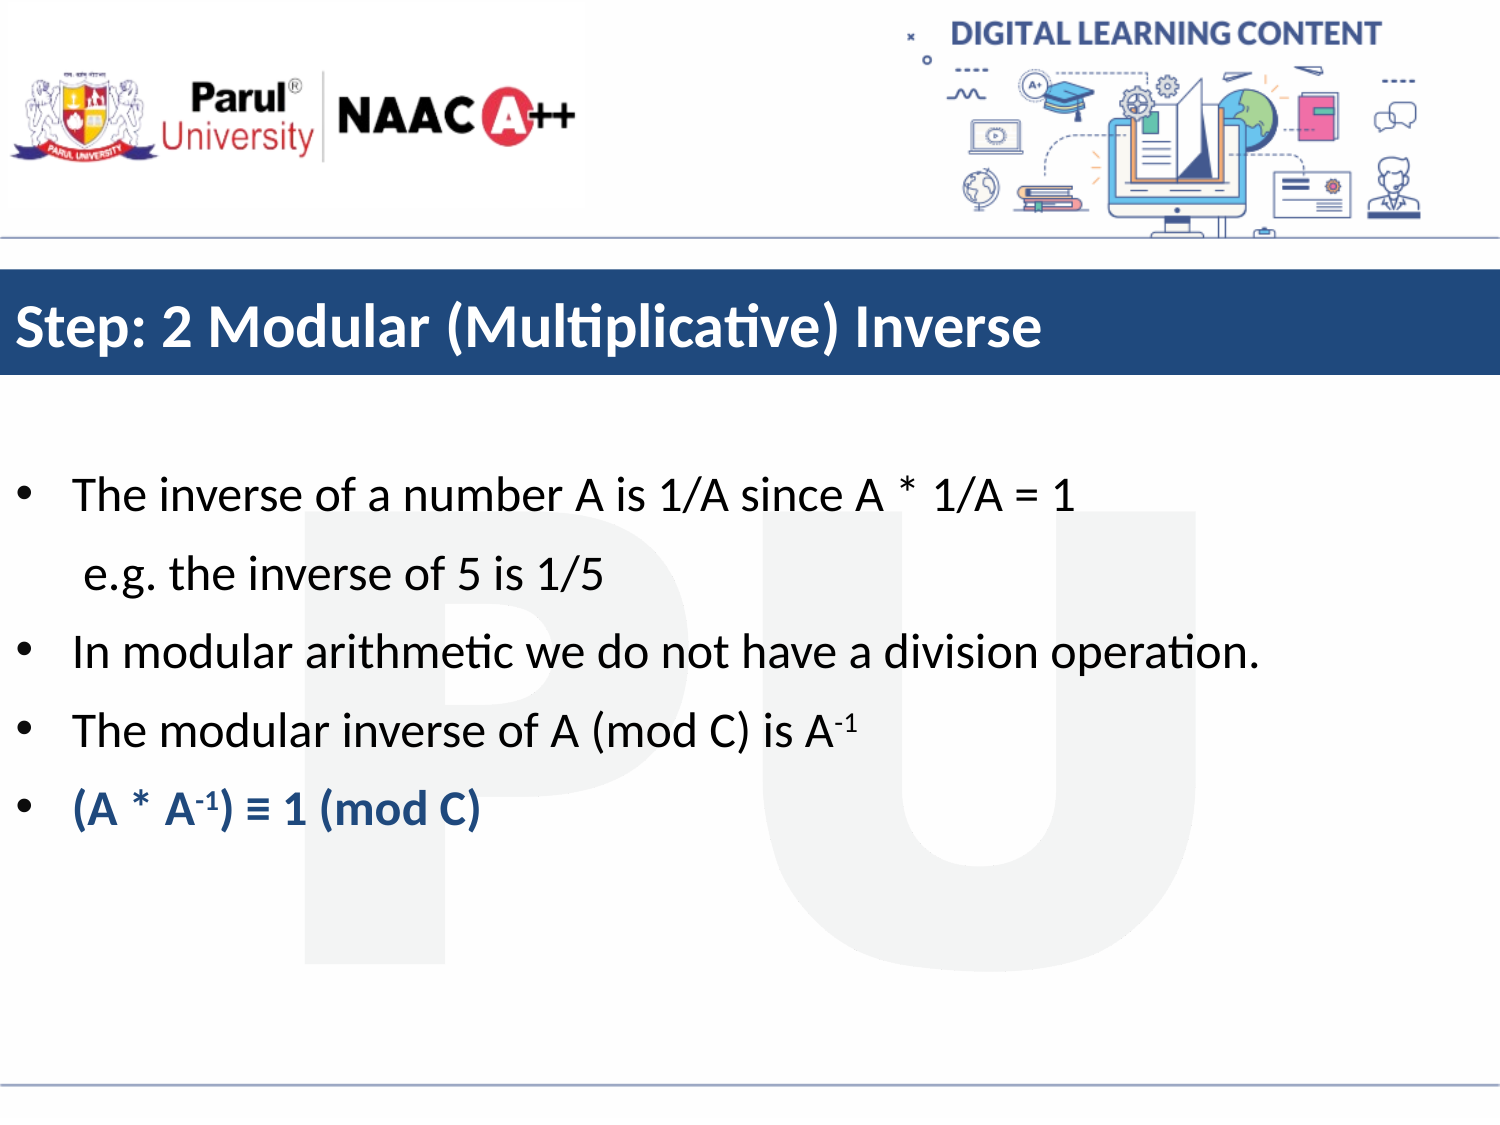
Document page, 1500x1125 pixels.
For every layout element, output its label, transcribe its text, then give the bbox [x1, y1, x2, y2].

picture [0, 375, 1500, 1118]
text_box [31, 276, 1469, 368]
text_box The inverse of a number A is 1/A since A * 1/A = 1 e.g. the inverse of 5 is 1/5 In modular arithmetic we do not have a division operation. The modular inverse of A (mod C) is A-1 (A * A-1) ≡ 1 (mod C) [0, 446, 1452, 843]
text_box Step: 2 Modular (Multiplicative) Inverse [0, 269, 1500, 375]
picture [0, 0, 1500, 269]
